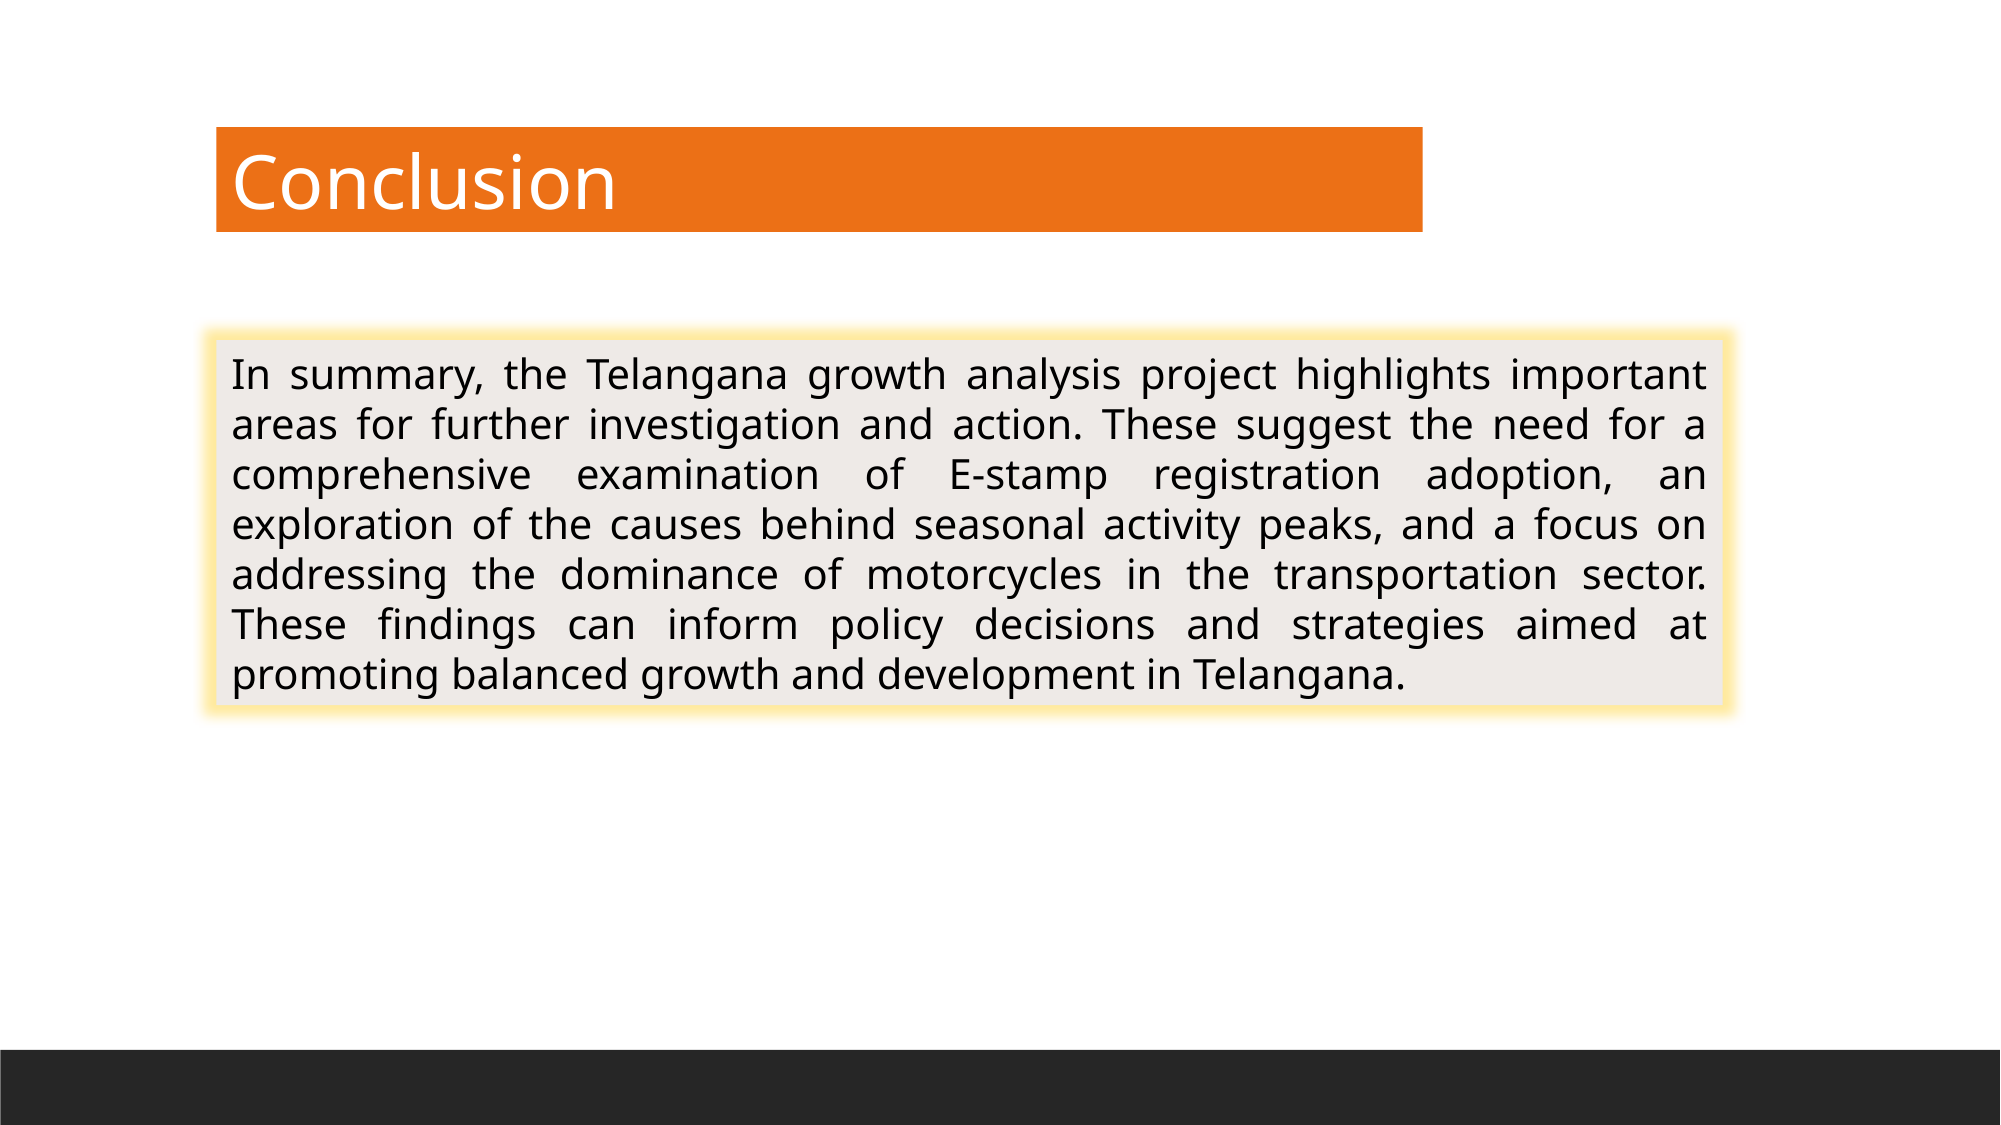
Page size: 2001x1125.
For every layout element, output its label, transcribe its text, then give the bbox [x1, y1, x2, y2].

text_box Conclusion [216, 127, 1423, 232]
text_box In summary, the Telangana growth analysis project highlights important areas for further investigation and action. These suggest the need for a comprehensive examination of E-stamp registration adoption, an exploration of the causes behind seasonal activity peaks, and a focus on addressing the dominance of motorcycles in the transportation sector. These findings can inform policy decisions and strategies aimed at promoting balanced growth and development in Telangana. [216, 340, 1723, 706]
